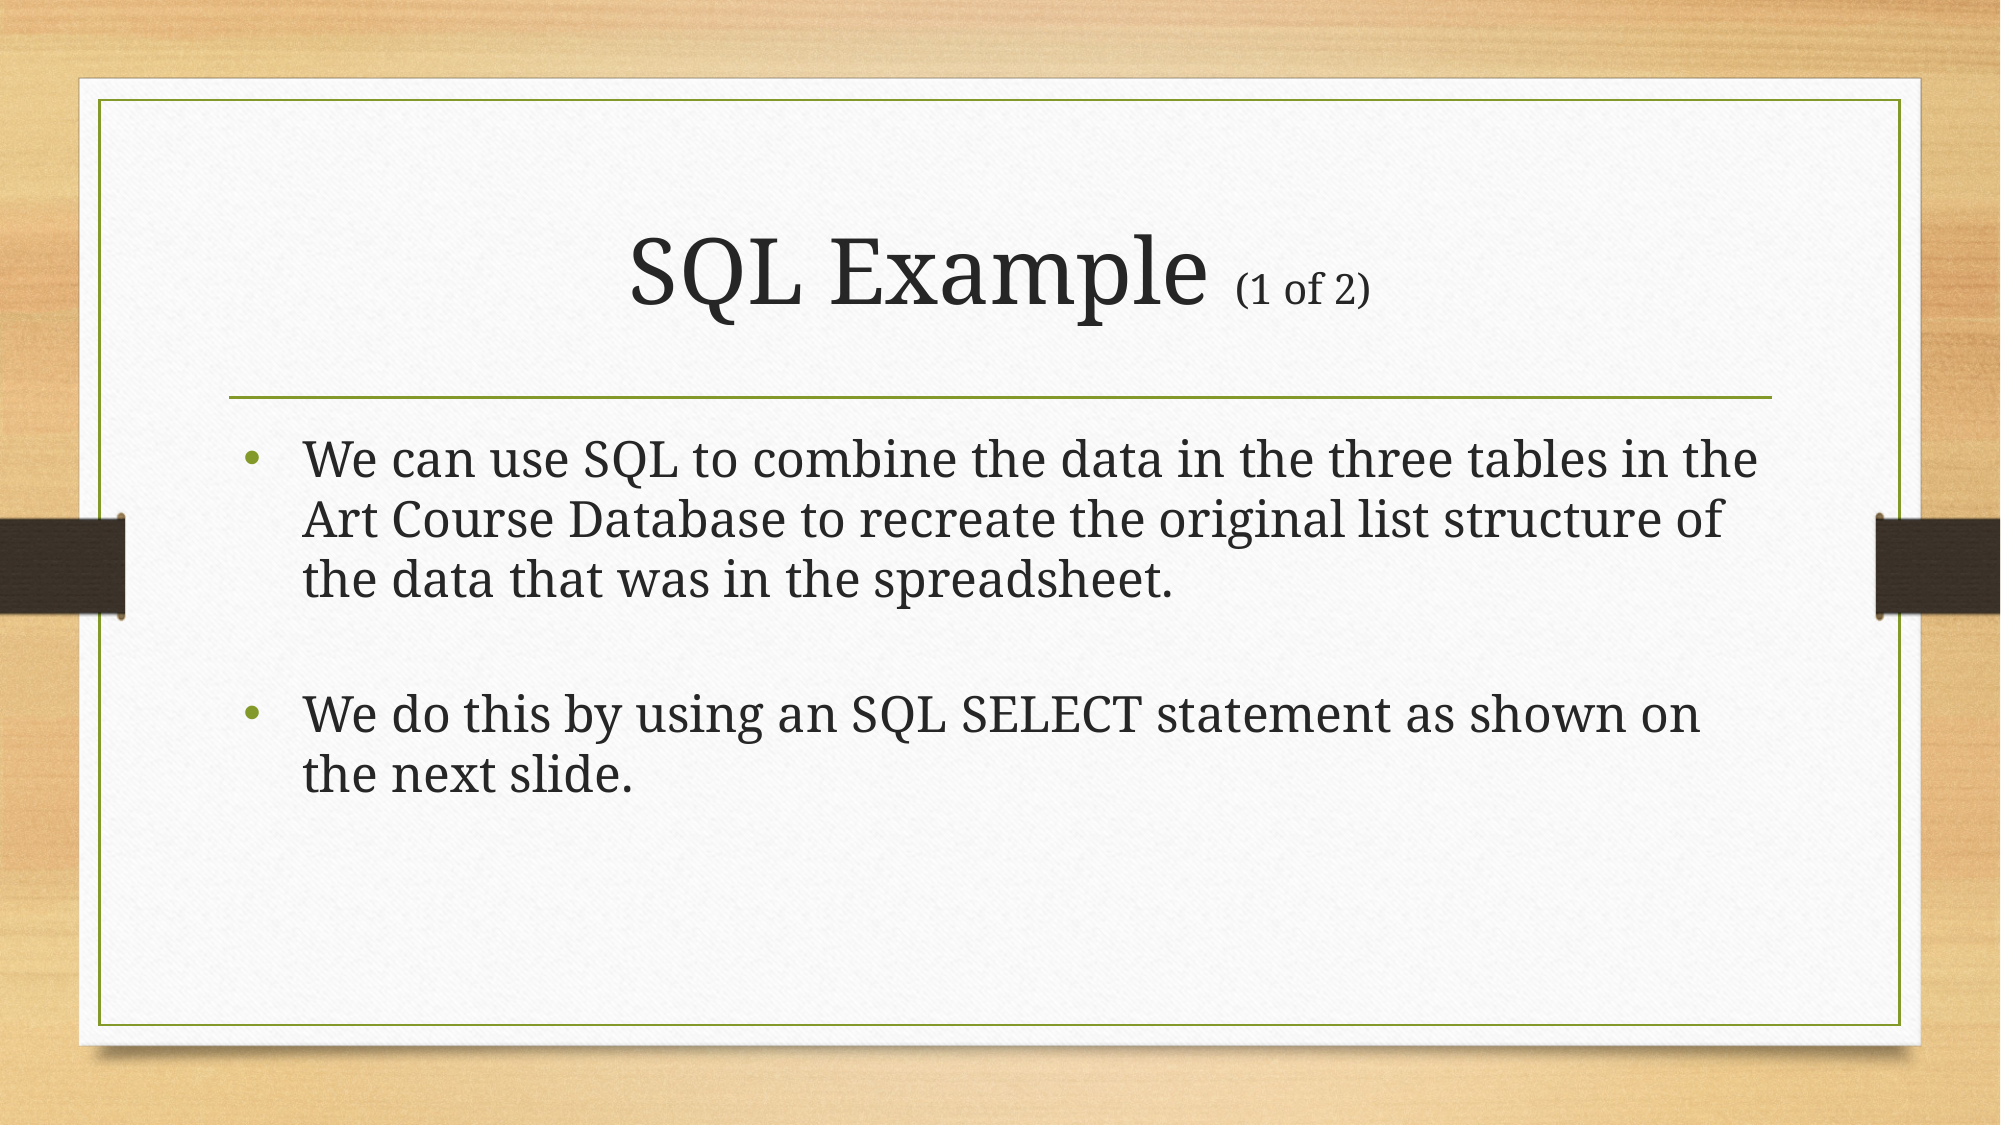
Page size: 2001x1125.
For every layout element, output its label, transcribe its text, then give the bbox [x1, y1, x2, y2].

list We can use S Q L to combine the data in the three tables in the Art Course Database to recreate the original list structure of the data that was in the spreadsheet. We do this by using an S Q L SELECT statement as shown on the next slide. [212, 419, 1788, 964]
title S Q L Example (1 of 2) [212, 161, 1788, 375]
picture [0, 0, 2001, 1125]
